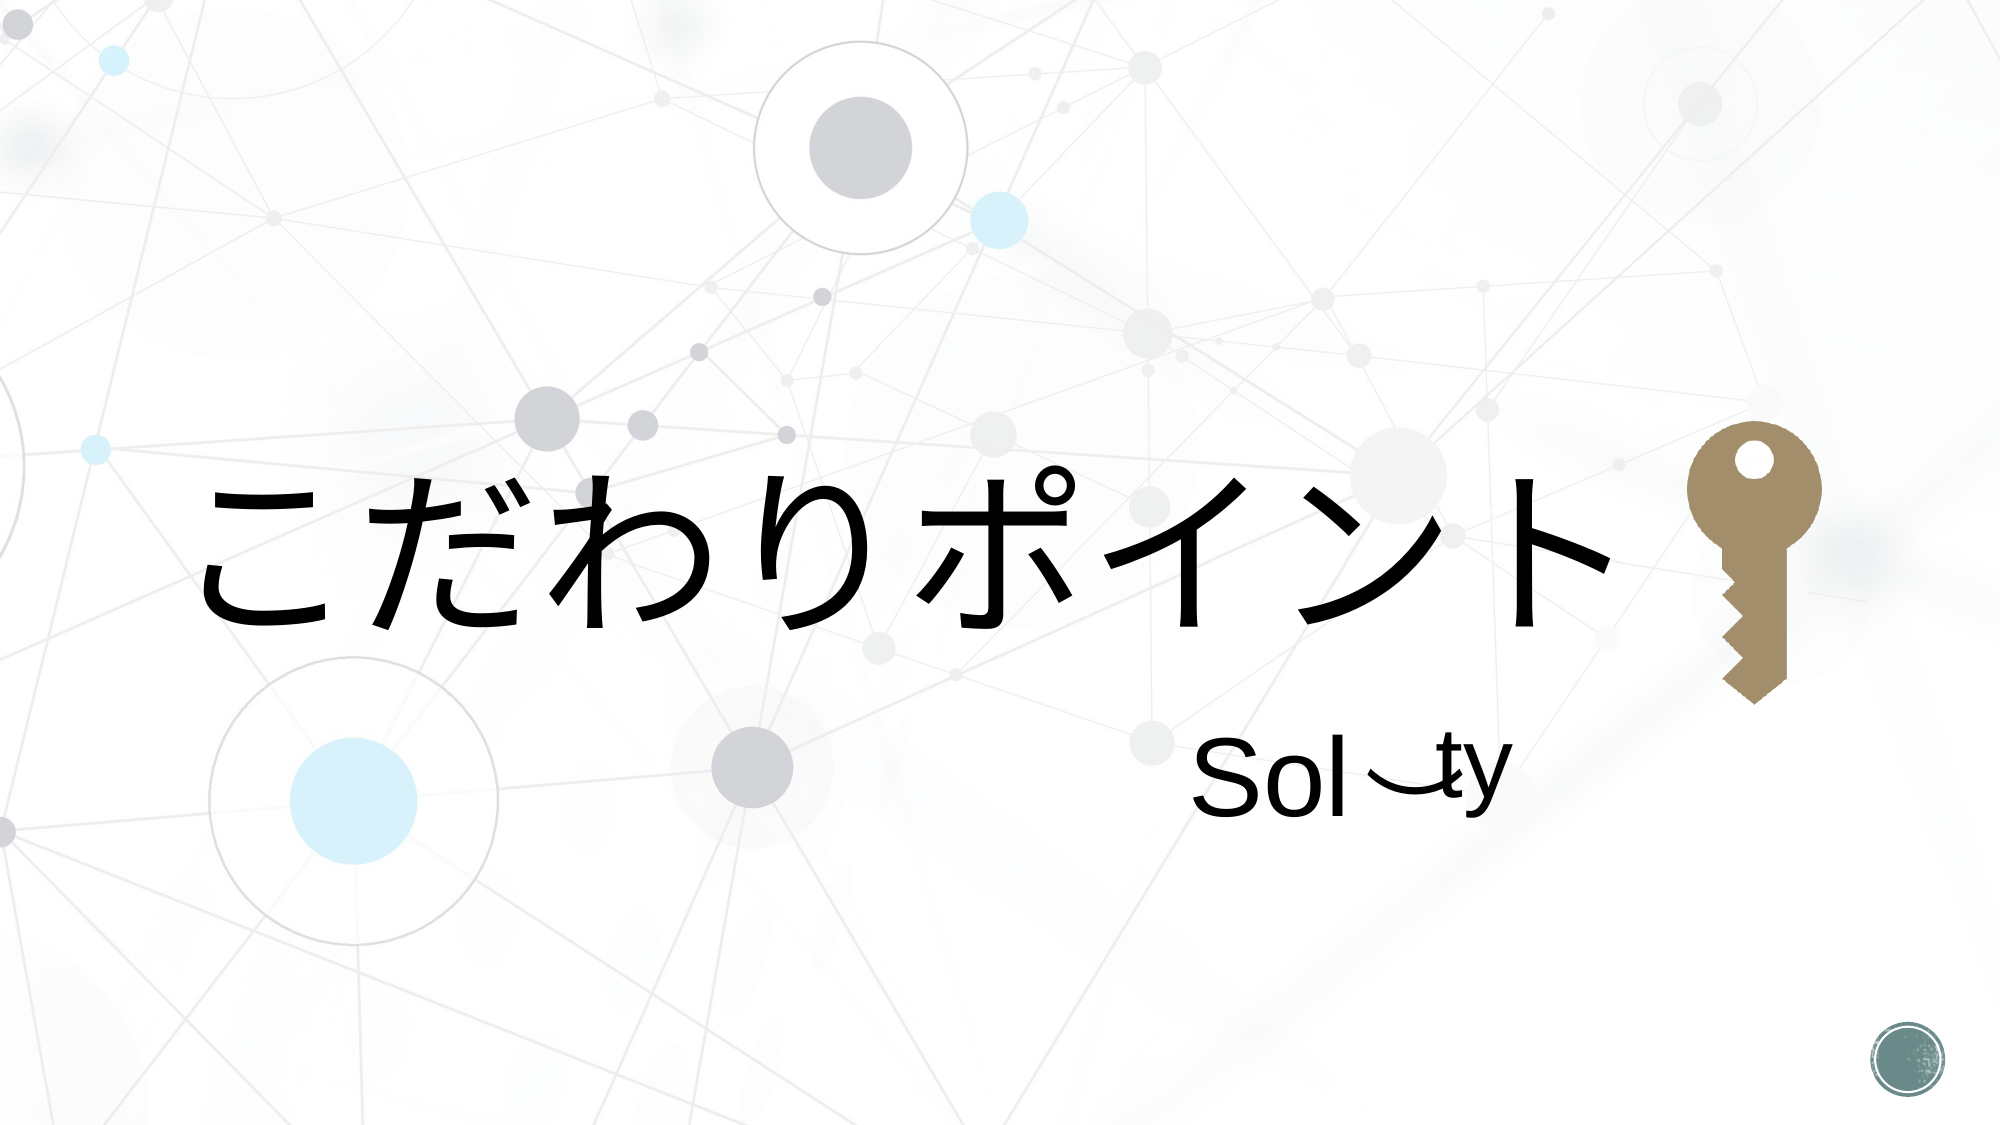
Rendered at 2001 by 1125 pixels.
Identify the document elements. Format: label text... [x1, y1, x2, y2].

title こだわりポイント [157, 429, 1599, 696]
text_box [1137, 698, 1578, 848]
picture [1600, 408, 1908, 717]
